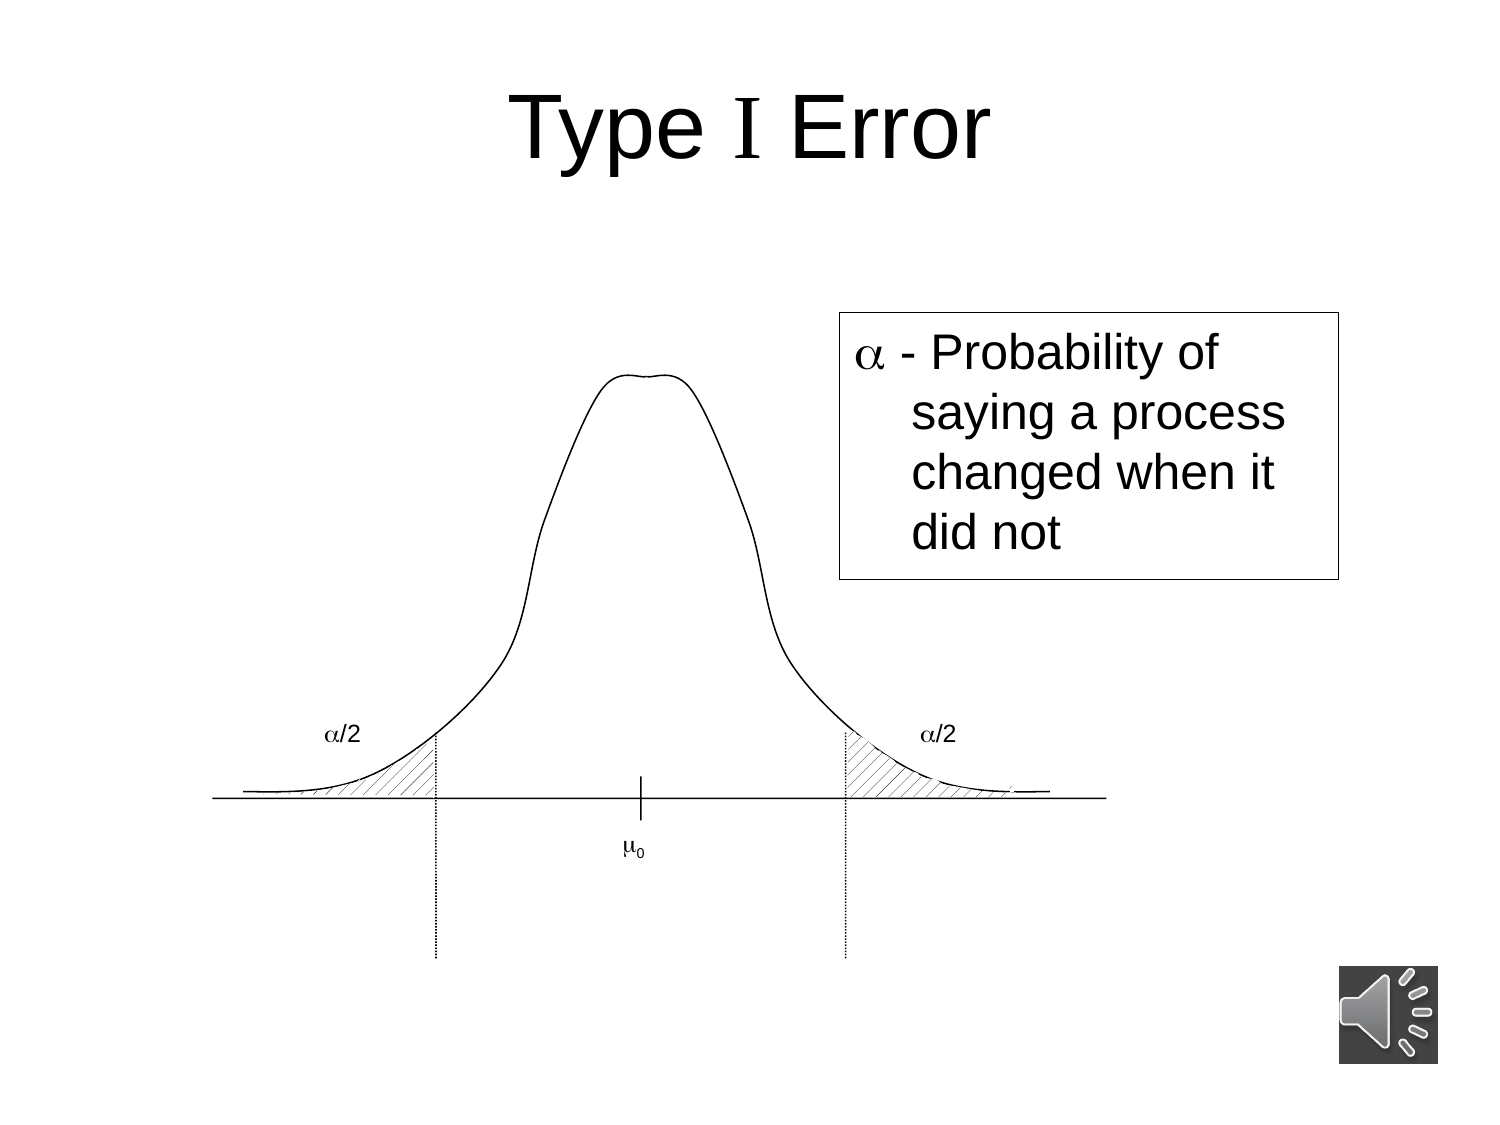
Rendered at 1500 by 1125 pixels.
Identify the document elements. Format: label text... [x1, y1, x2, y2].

picture [1338, 964, 1439, 1066]
title Type I Error [75, 45, 1425, 200]
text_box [212, 312, 1339, 959]
